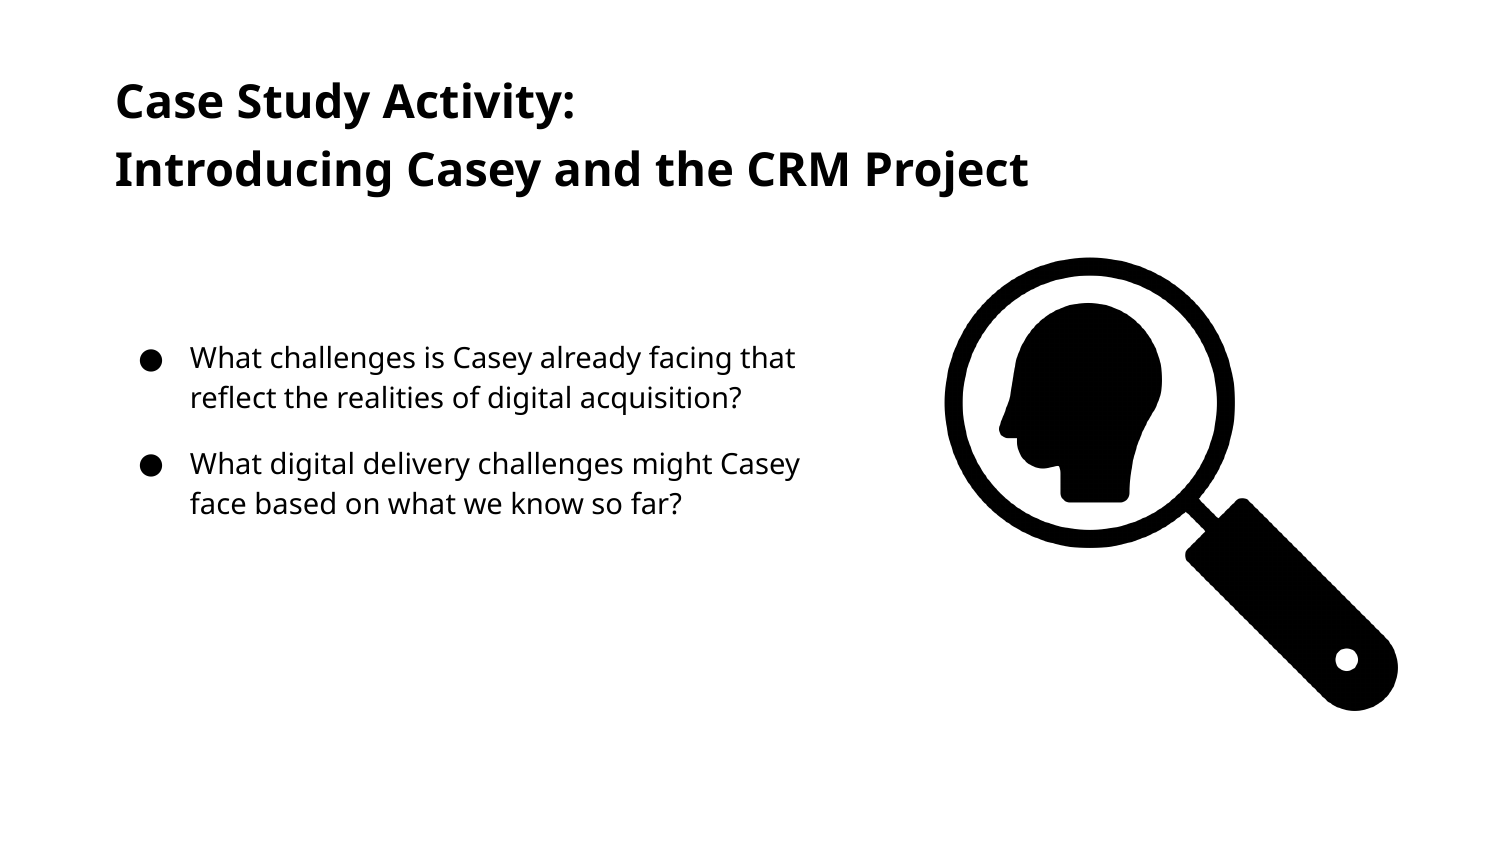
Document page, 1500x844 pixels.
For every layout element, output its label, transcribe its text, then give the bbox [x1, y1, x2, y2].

text_box What challenges is Casey already facing that reflect the realities of digital acquisition? What digital delivery challenges might Casey face based on what we know so far? [99, 212, 838, 642]
text_box [99, 157, 655, 212]
title Case Study Activity: Introducing Casey and the CRM Project [99, 99, 1307, 157]
picture [898, 212, 1443, 756]
